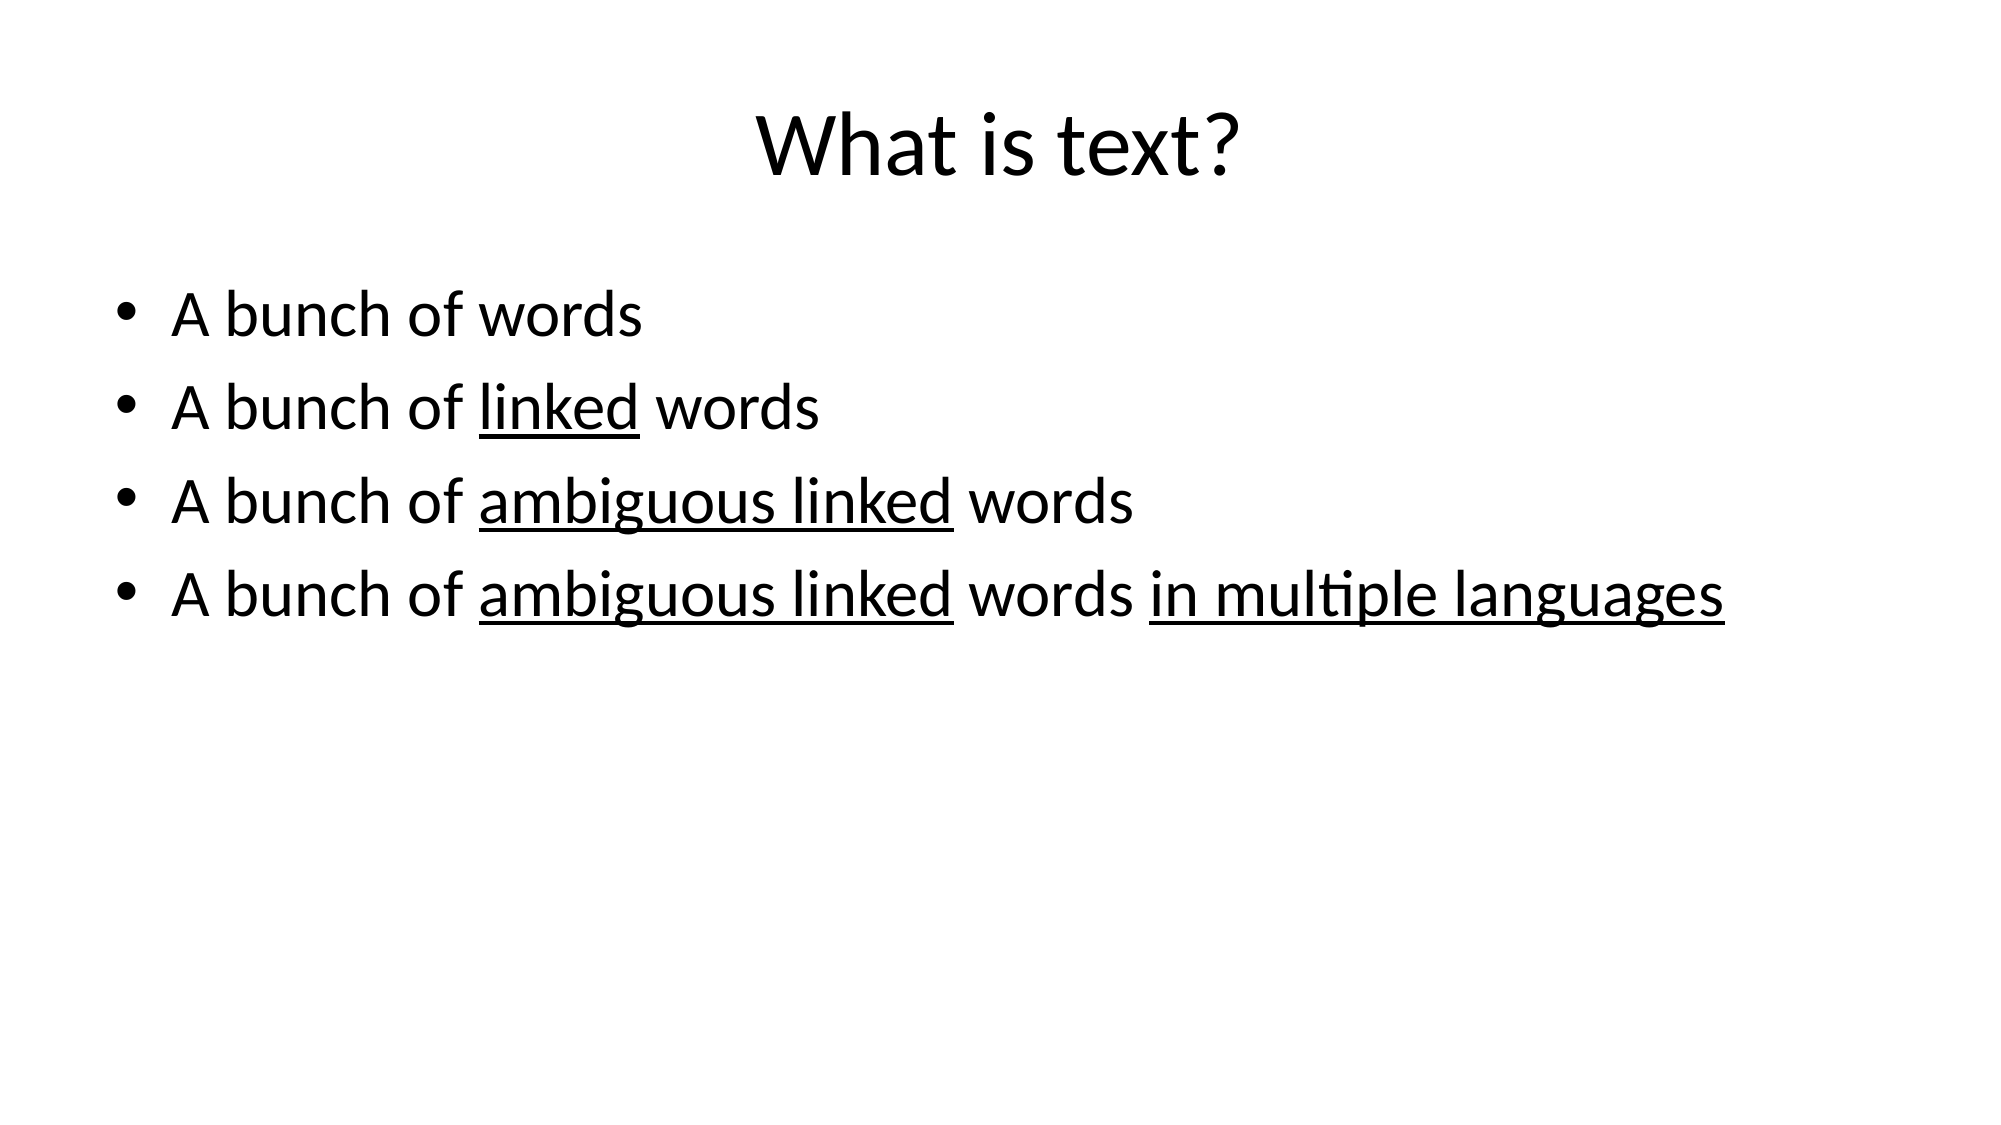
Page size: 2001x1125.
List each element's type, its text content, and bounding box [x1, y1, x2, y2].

list A bunch of words A bunch of linked words A bunch of ambiguous linked words A bunch of ambiguous linked words in multiple languages [99, 262, 1900, 1005]
title What is text? [99, 45, 1900, 233]
